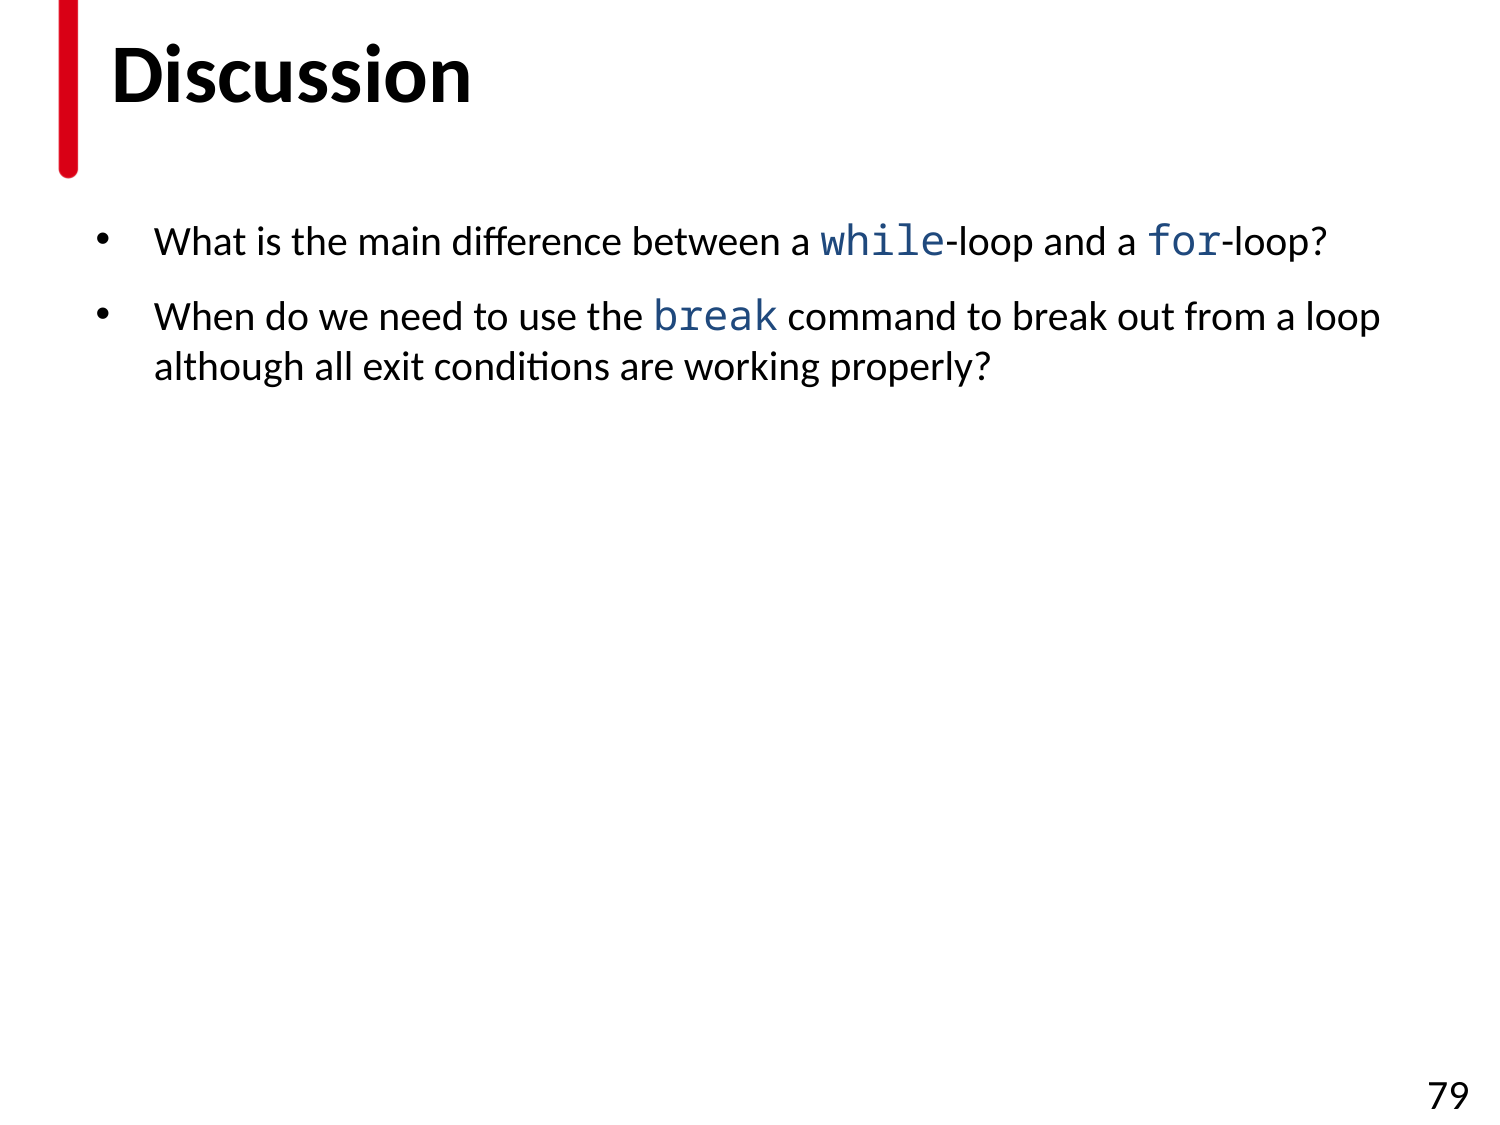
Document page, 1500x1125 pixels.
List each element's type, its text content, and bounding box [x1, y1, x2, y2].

list What is the main difference between a while-loop and a for-loop? When do we need to use the break command to break out from a loop although all exit conditions are working properly? [80, 206, 1470, 701]
picture [57, 0, 81, 200]
title Discussion [96, 0, 1500, 138]
